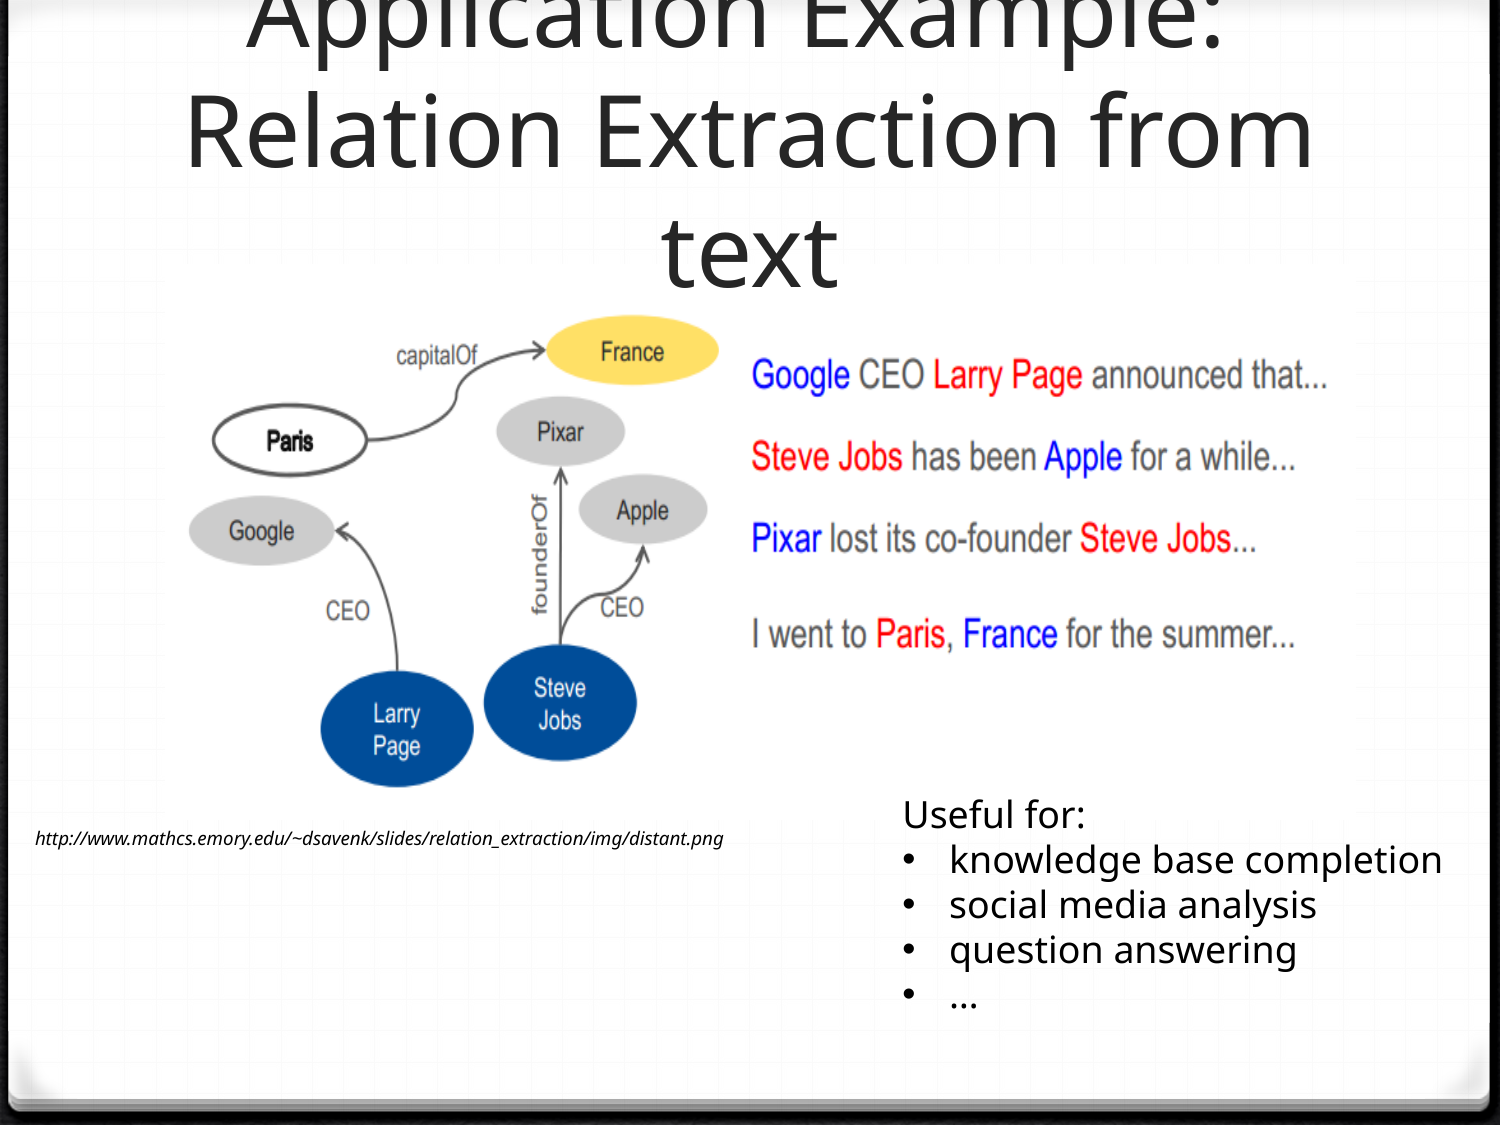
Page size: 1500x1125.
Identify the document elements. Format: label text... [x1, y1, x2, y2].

text_box Useful for: knowledge base completion social media analysis question answering … [887, 783, 1479, 1024]
text_box Application Example: Relation Extraction from text [90, 29, 1410, 225]
text_box http://www.mathcs.emory.edu/~dsavenk/slides/relation_extraction/img/distant.png [20, 819, 860, 857]
picture [0, 0, 1500, 1125]
